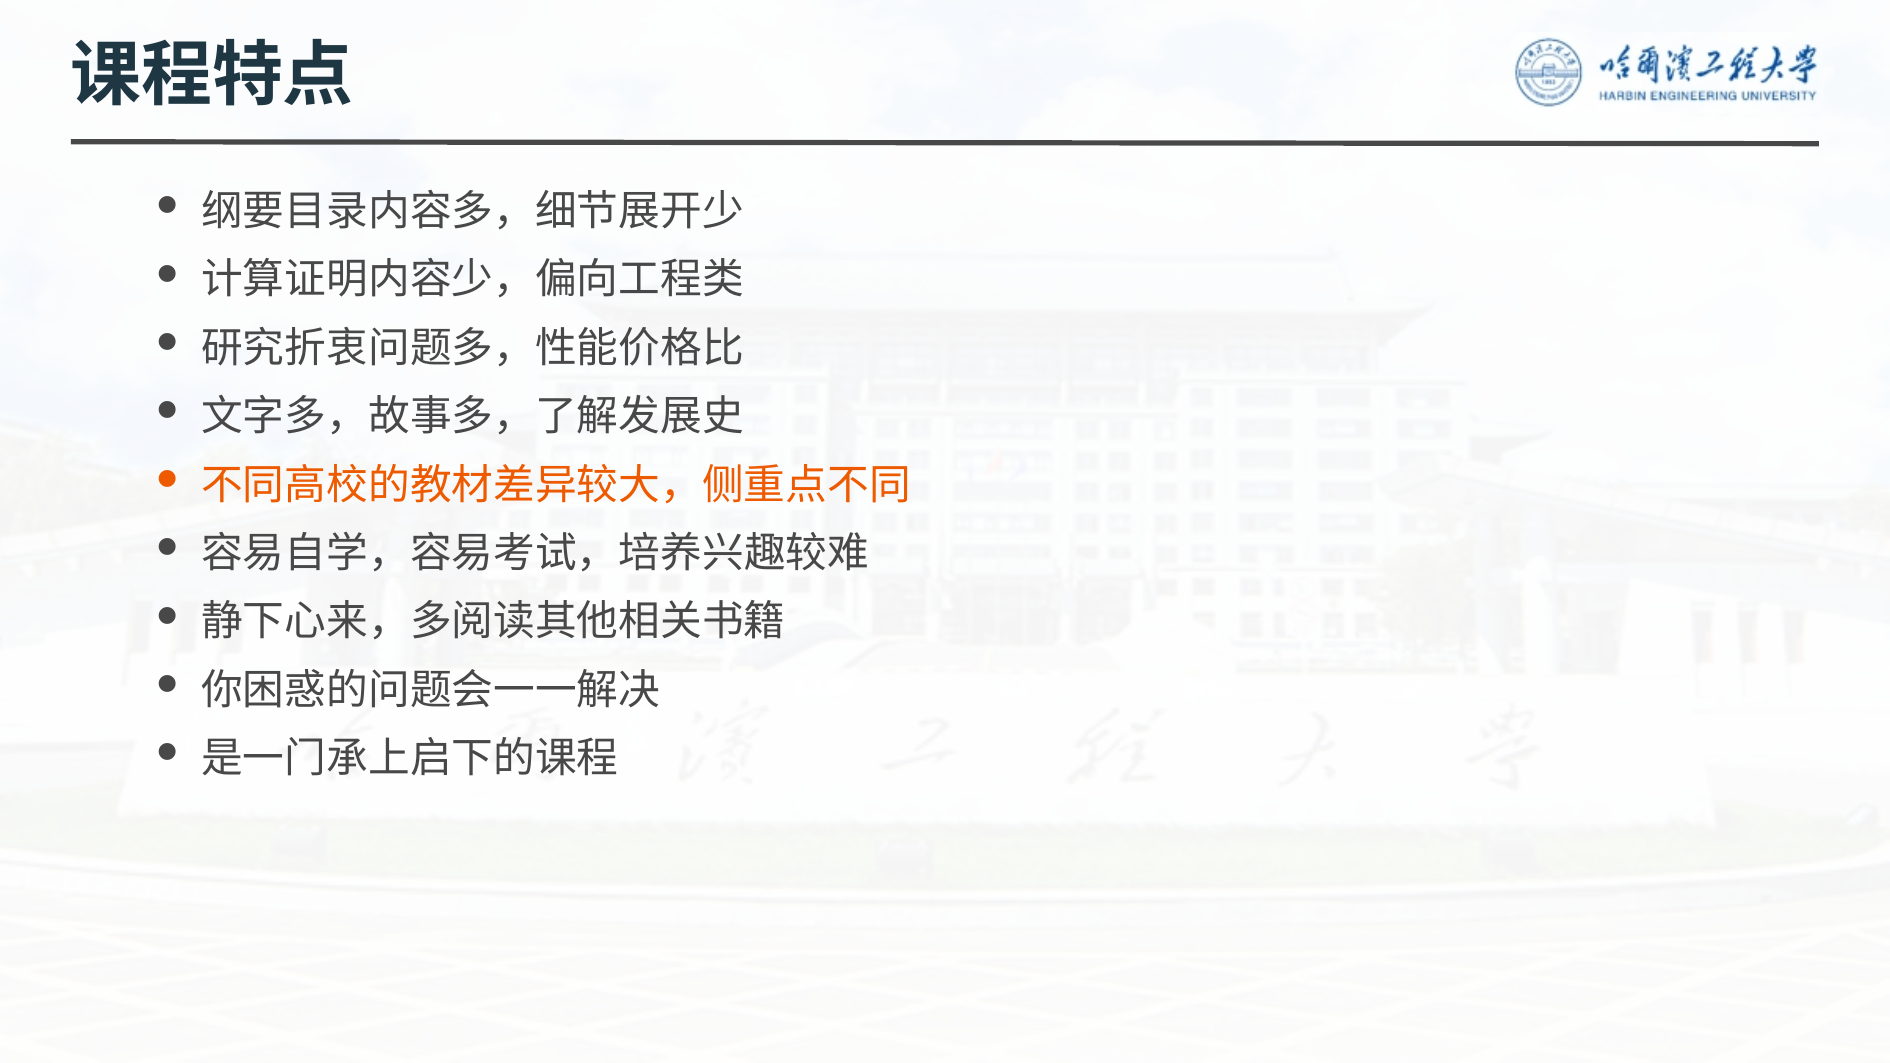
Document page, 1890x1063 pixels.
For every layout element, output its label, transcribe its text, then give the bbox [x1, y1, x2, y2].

text_box 课程特点 [70, 23, 1493, 118]
text_box 纲要目录内容多，细节展开少 计算证明内容少，偏向工程类 研究折衷问题多，性能价格比 文字多，故事多，了解发展史 不同高校的教材差异较大，侧重点不同 容易自学，容易考试，培养兴趣较难 静下心来，多阅读其他相关书籍 你困惑的问题会一一解决 是一门承上启下的课程 [141, 166, 1036, 789]
picture [1511, 32, 1824, 113]
